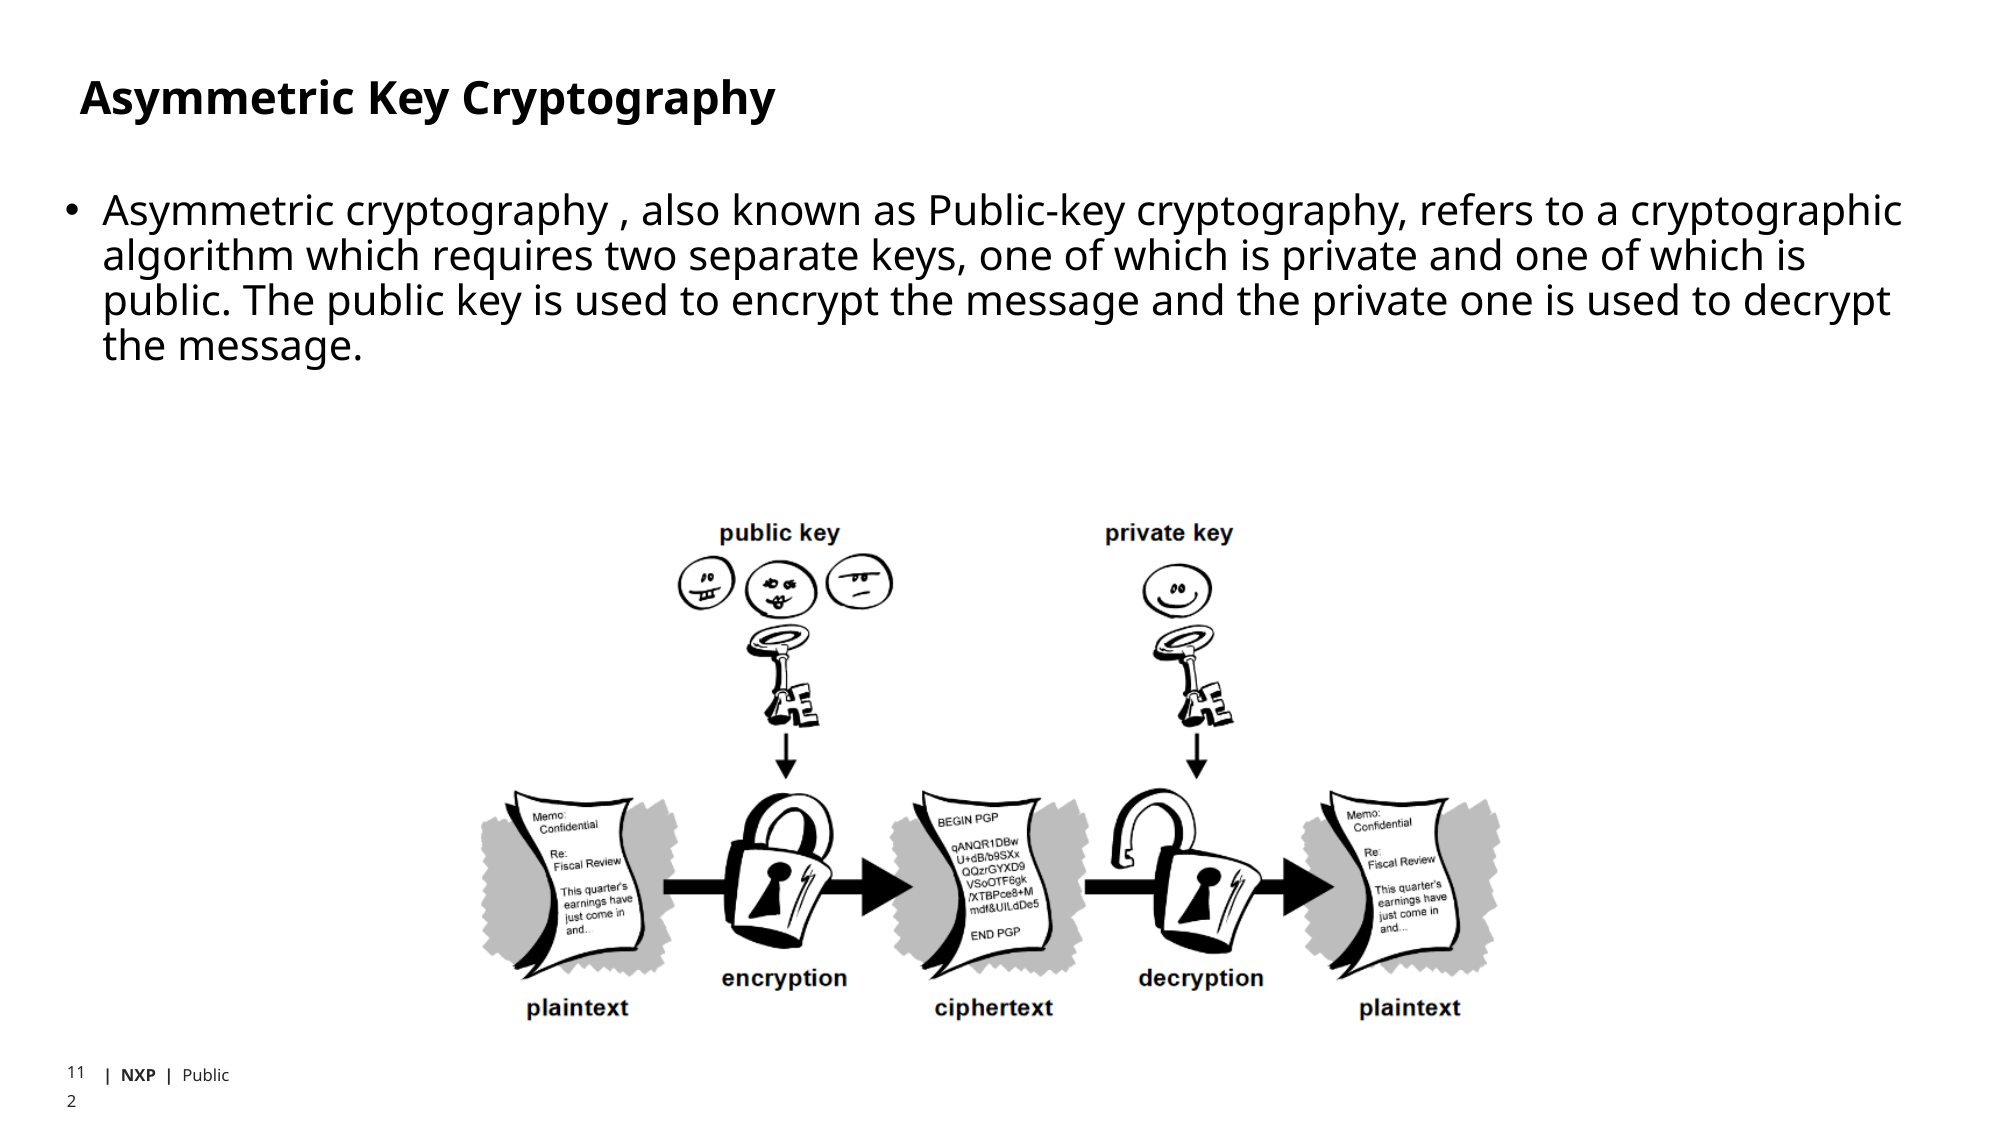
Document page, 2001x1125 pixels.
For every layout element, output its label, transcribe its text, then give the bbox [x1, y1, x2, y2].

title Asymmetric Key Cryptography [64, 67, 1940, 176]
list Asymmetric cryptography , also known as Public-key cryptography, refers to a cryptographic algorithm which requires two separate keys, one of which is private and one of which is public. The public key is used to encrypt the message and the private one is used to decrypt the message. [64, 189, 1940, 955]
picture [438, 507, 1566, 1041]
